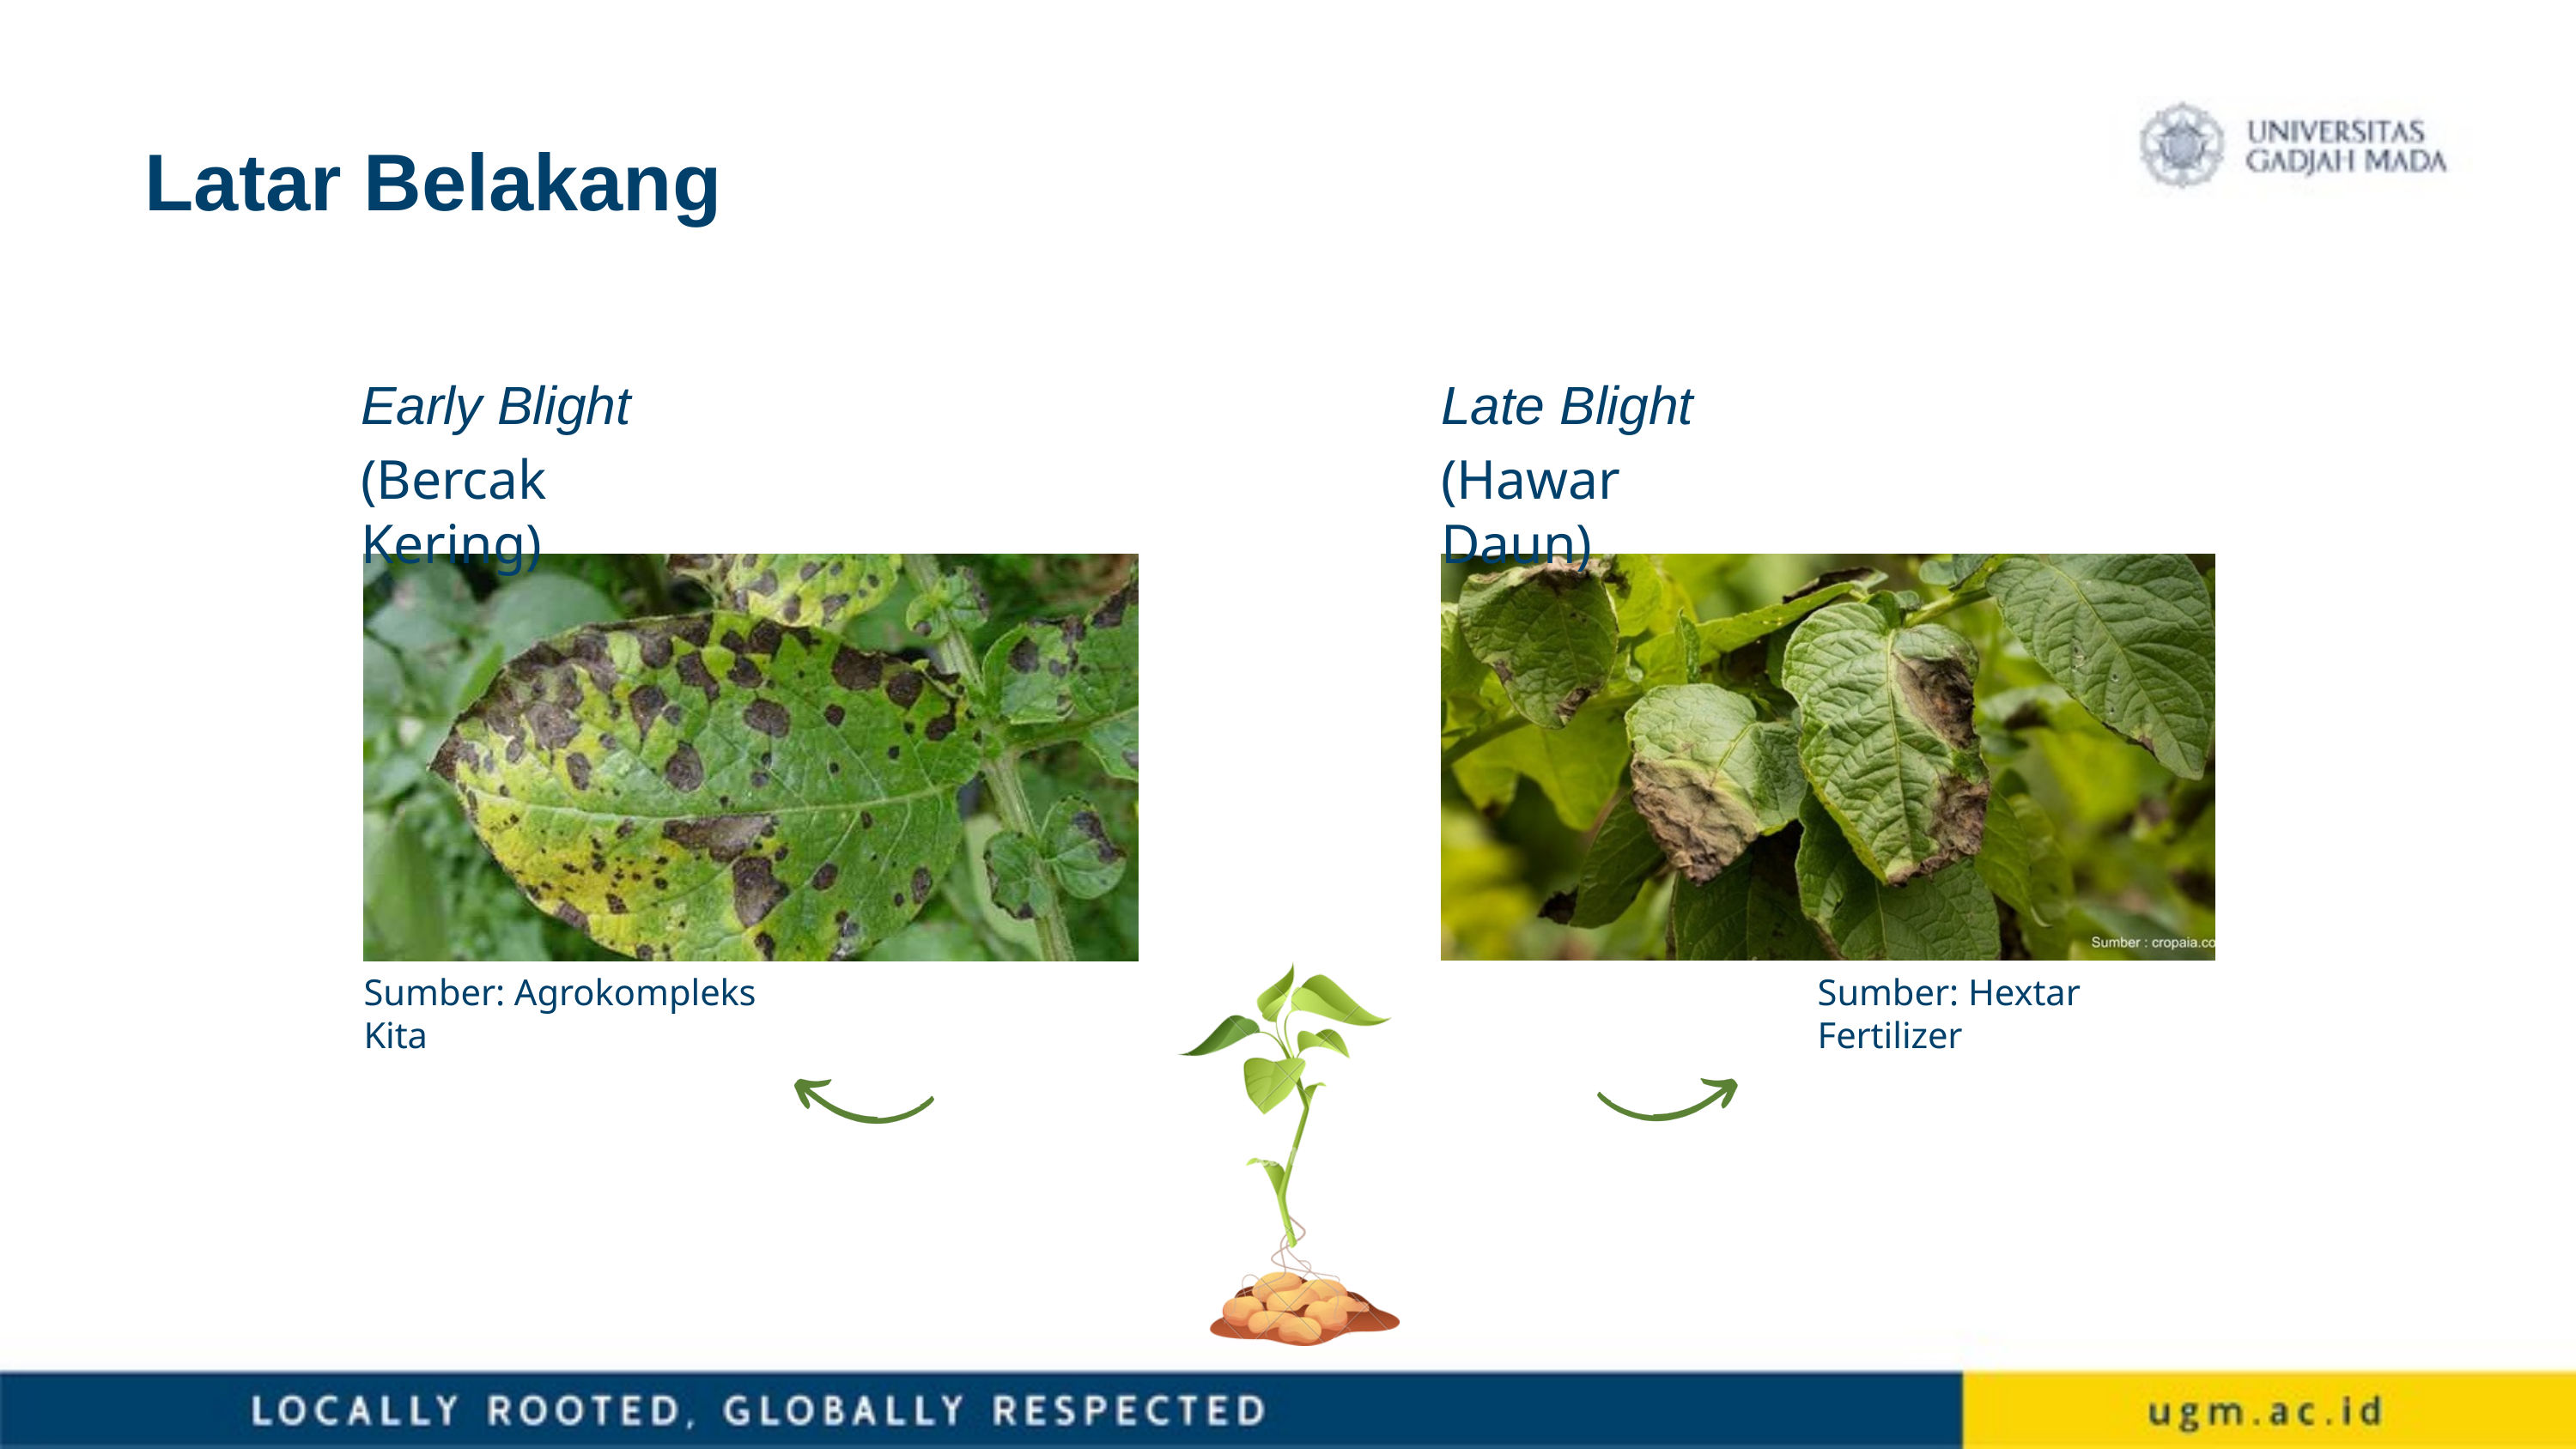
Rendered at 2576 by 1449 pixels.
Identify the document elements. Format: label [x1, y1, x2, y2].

text_box [0, 96, 2576, 1449]
text_box [1176, 961, 1742, 1347]
